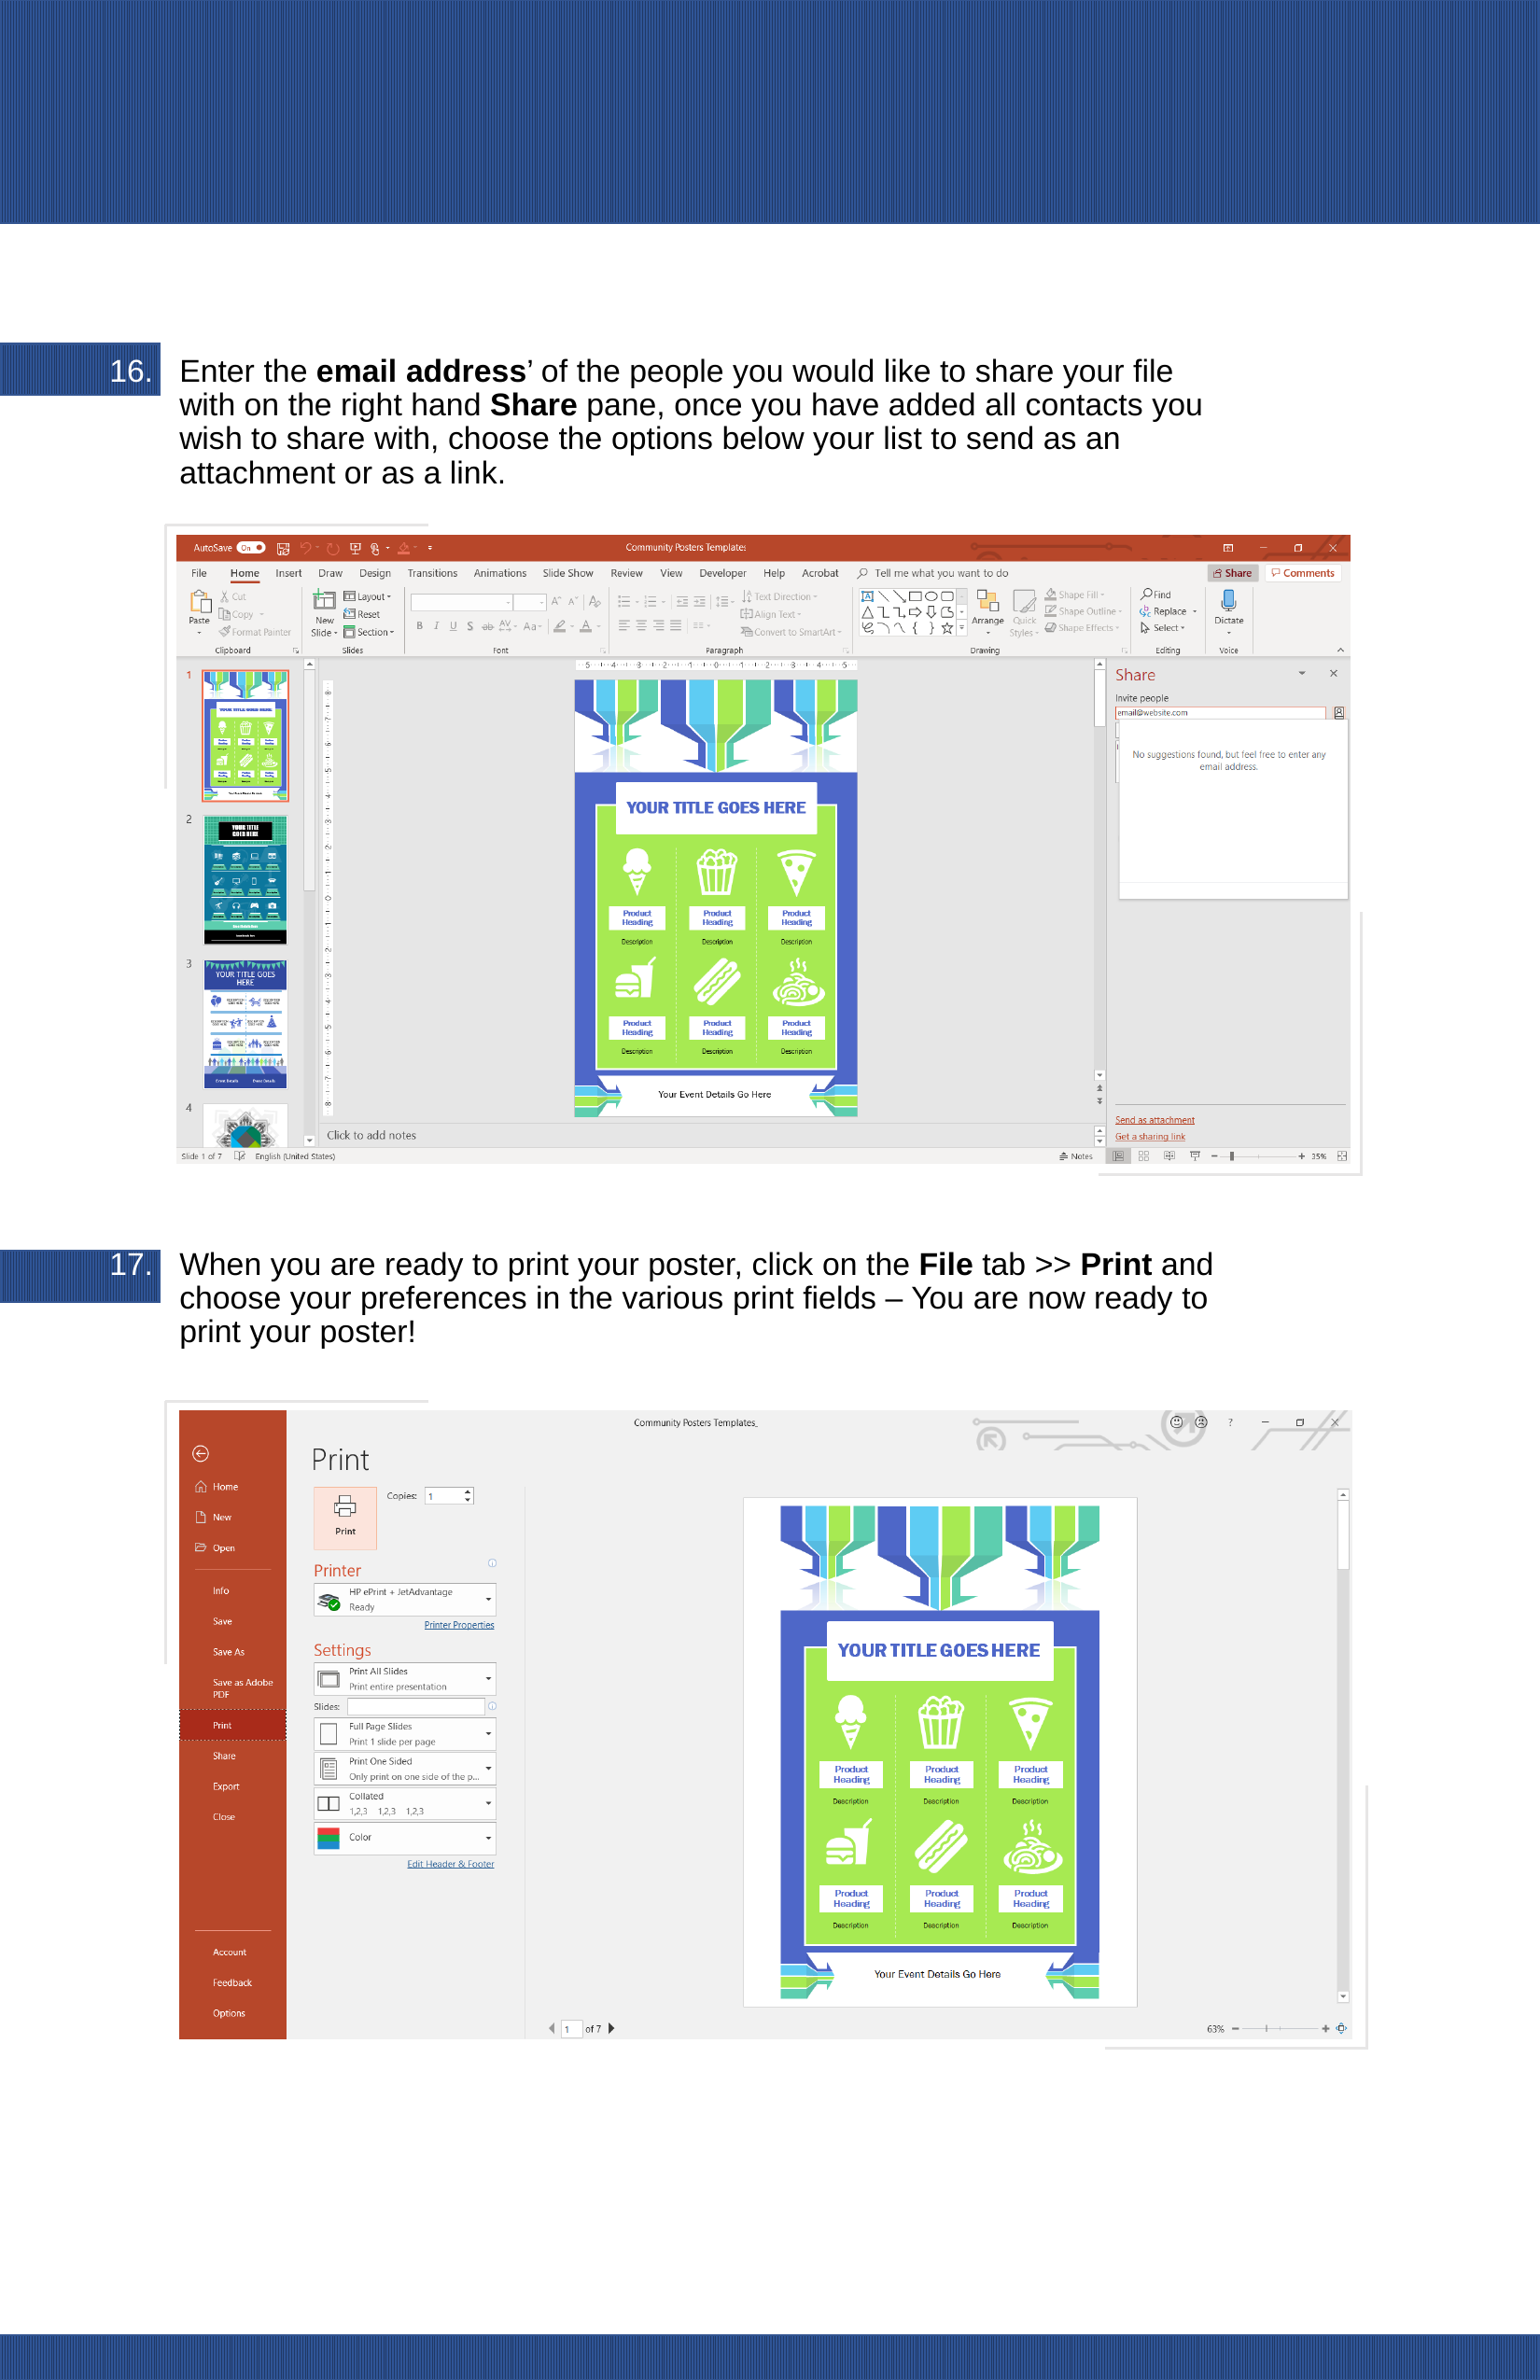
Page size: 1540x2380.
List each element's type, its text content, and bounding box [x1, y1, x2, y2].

picture [179, 1410, 1352, 2040]
text_box [0, 2334, 1540, 2380]
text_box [1104, 1785, 1369, 2050]
text_box [0, 0, 1540, 224]
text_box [164, 525, 429, 789]
text_box [0, 1250, 95, 1303]
subtitle Enter the email address’ of the people you would like to share your file with on the right hand Share pane, once you have added all contacts you wish to share with, choose the options below your list to send as an attachment or as a link. When you are ready to print your poster, click on the File tab >> Print and choose your preferences in the various print fields – You are now ready to print your poster! [95, 347, 1251, 1448]
picture [176, 535, 1351, 1164]
text_box [0, 343, 161, 396]
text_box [164, 1400, 429, 1665]
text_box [1099, 911, 1363, 1176]
